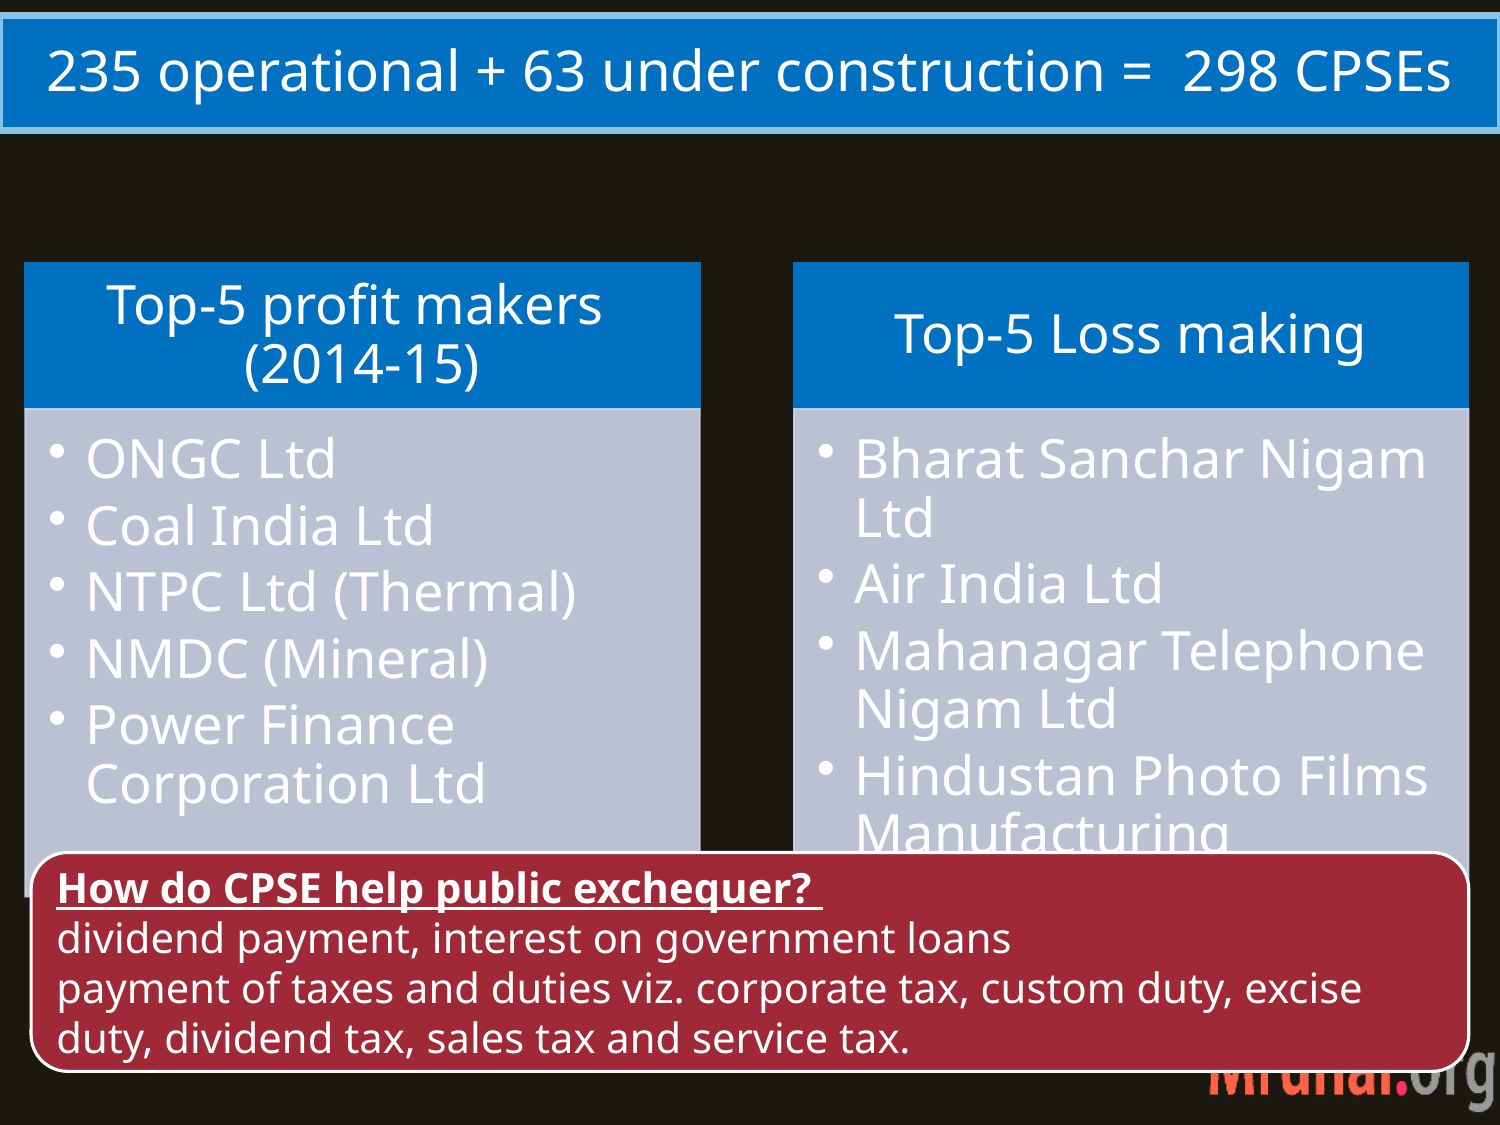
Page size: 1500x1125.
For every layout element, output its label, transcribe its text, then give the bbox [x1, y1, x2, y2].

title 235 operational + 63 under construction = 298 CPSEs [0, 12, 1500, 134]
text_box How do CPSE help public exchequer? dividend payment, interest on government loans payment of taxes and duties viz. corporate tax, custom duty, excise duty, dividend tax, sales tax and service tax. [29, 879, 1471, 1073]
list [25, 253, 1469, 907]
picture [1206, 1021, 1497, 1119]
